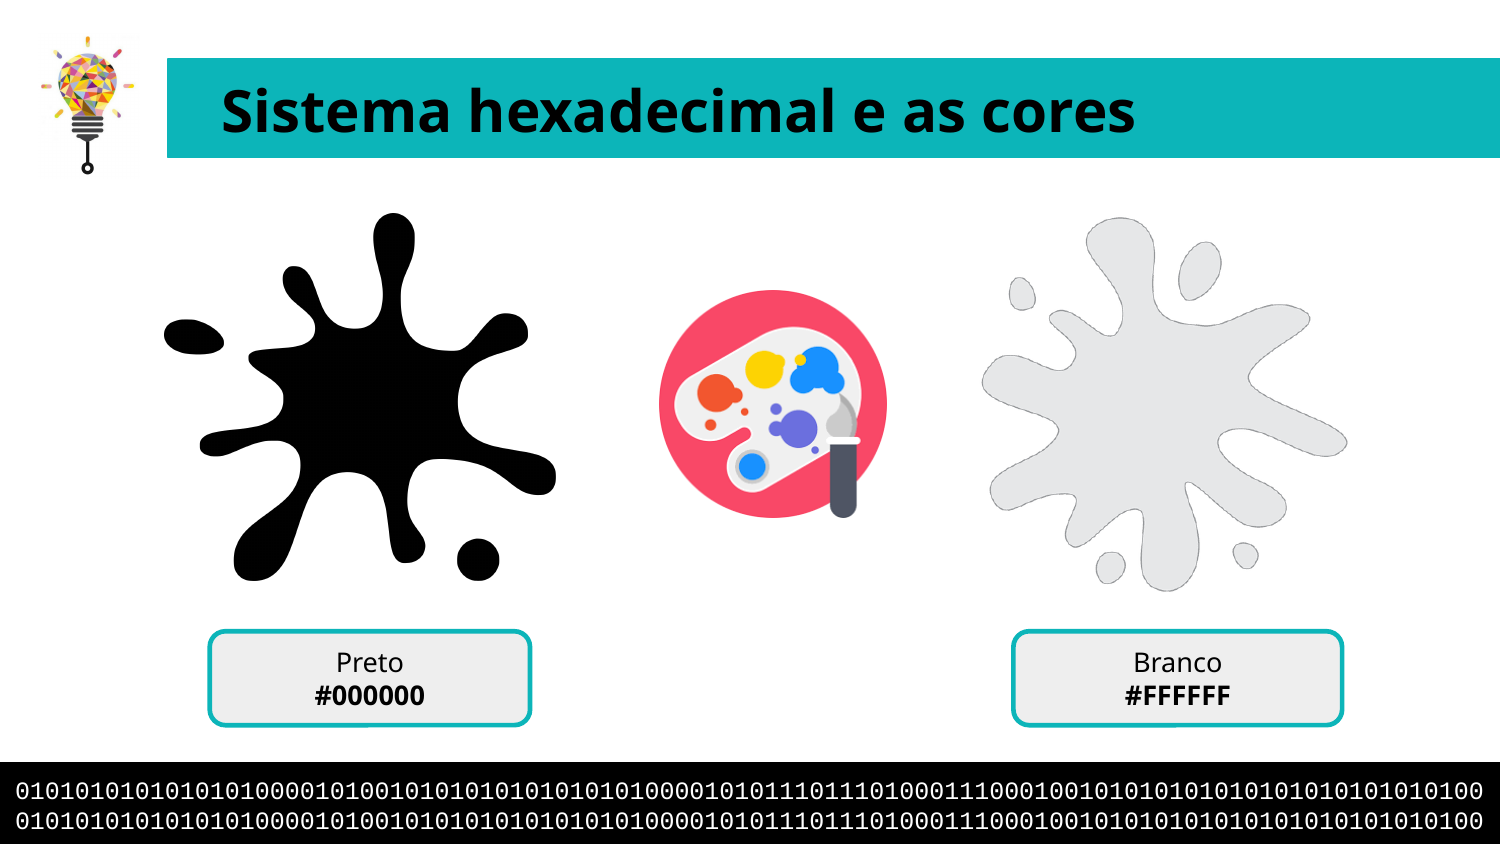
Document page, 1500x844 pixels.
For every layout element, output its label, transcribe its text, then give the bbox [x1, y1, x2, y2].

text_box Branco #FFFFFF [1013, 631, 1343, 726]
text_box 0101010101010101000010100101010101010101010000101011101110100011100010010101010101010101010101010001010101010101010000101001010101010101010100001010111011101000111000100101010101010101010101010100 [0, 759, 1500, 841]
text_box [167, 58, 1500, 158]
picture [163, 213, 556, 582]
text_box Preto #000000 [209, 631, 531, 726]
picture [960, 200, 1367, 607]
picture [659, 289, 887, 518]
picture [38, 32, 140, 179]
title Sistema hexadecimal e as cores [206, 58, 1500, 153]
